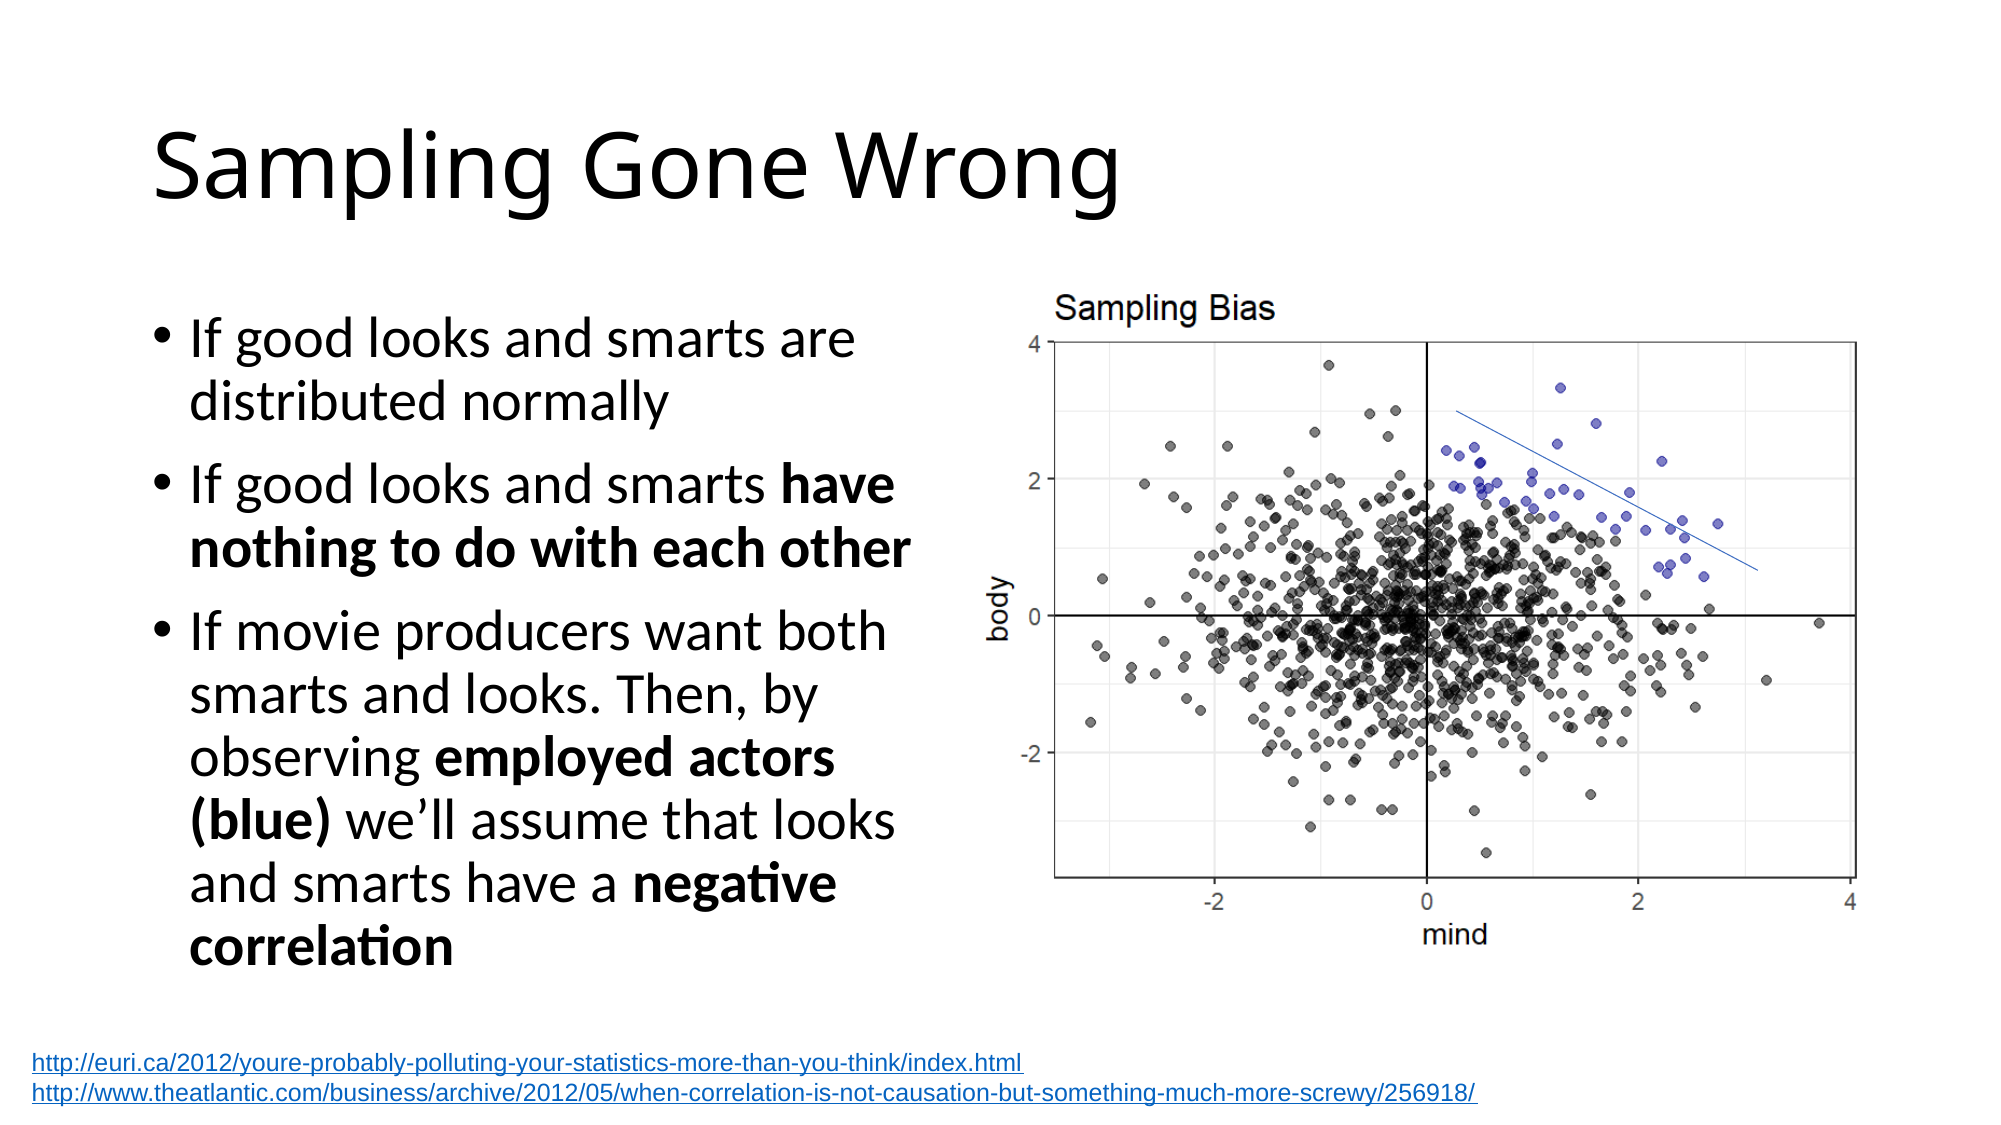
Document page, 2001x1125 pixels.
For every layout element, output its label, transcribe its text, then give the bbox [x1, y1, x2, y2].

text_box http://euri.ca/2012/youre-probably-polluting-your-statistics-more-than-you-think/index.html http://www.theatlantic.com/business/archive/2012/05/when-correlation-is-not-causation-but-something-much-more-screwy/256918/ [16, 1039, 1786, 1125]
list If good looks and smarts are distributed normally If good looks and smarts have nothing to do with each other If movie producers want both smarts and looks. Then, by observing employed actors (blue) we’ll assume that looks and smarts have a negative correlation [137, 299, 988, 1014]
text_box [1456, 410, 1758, 571]
title Sampling Gone Wrong [137, 59, 1863, 278]
picture [970, 278, 1871, 965]
